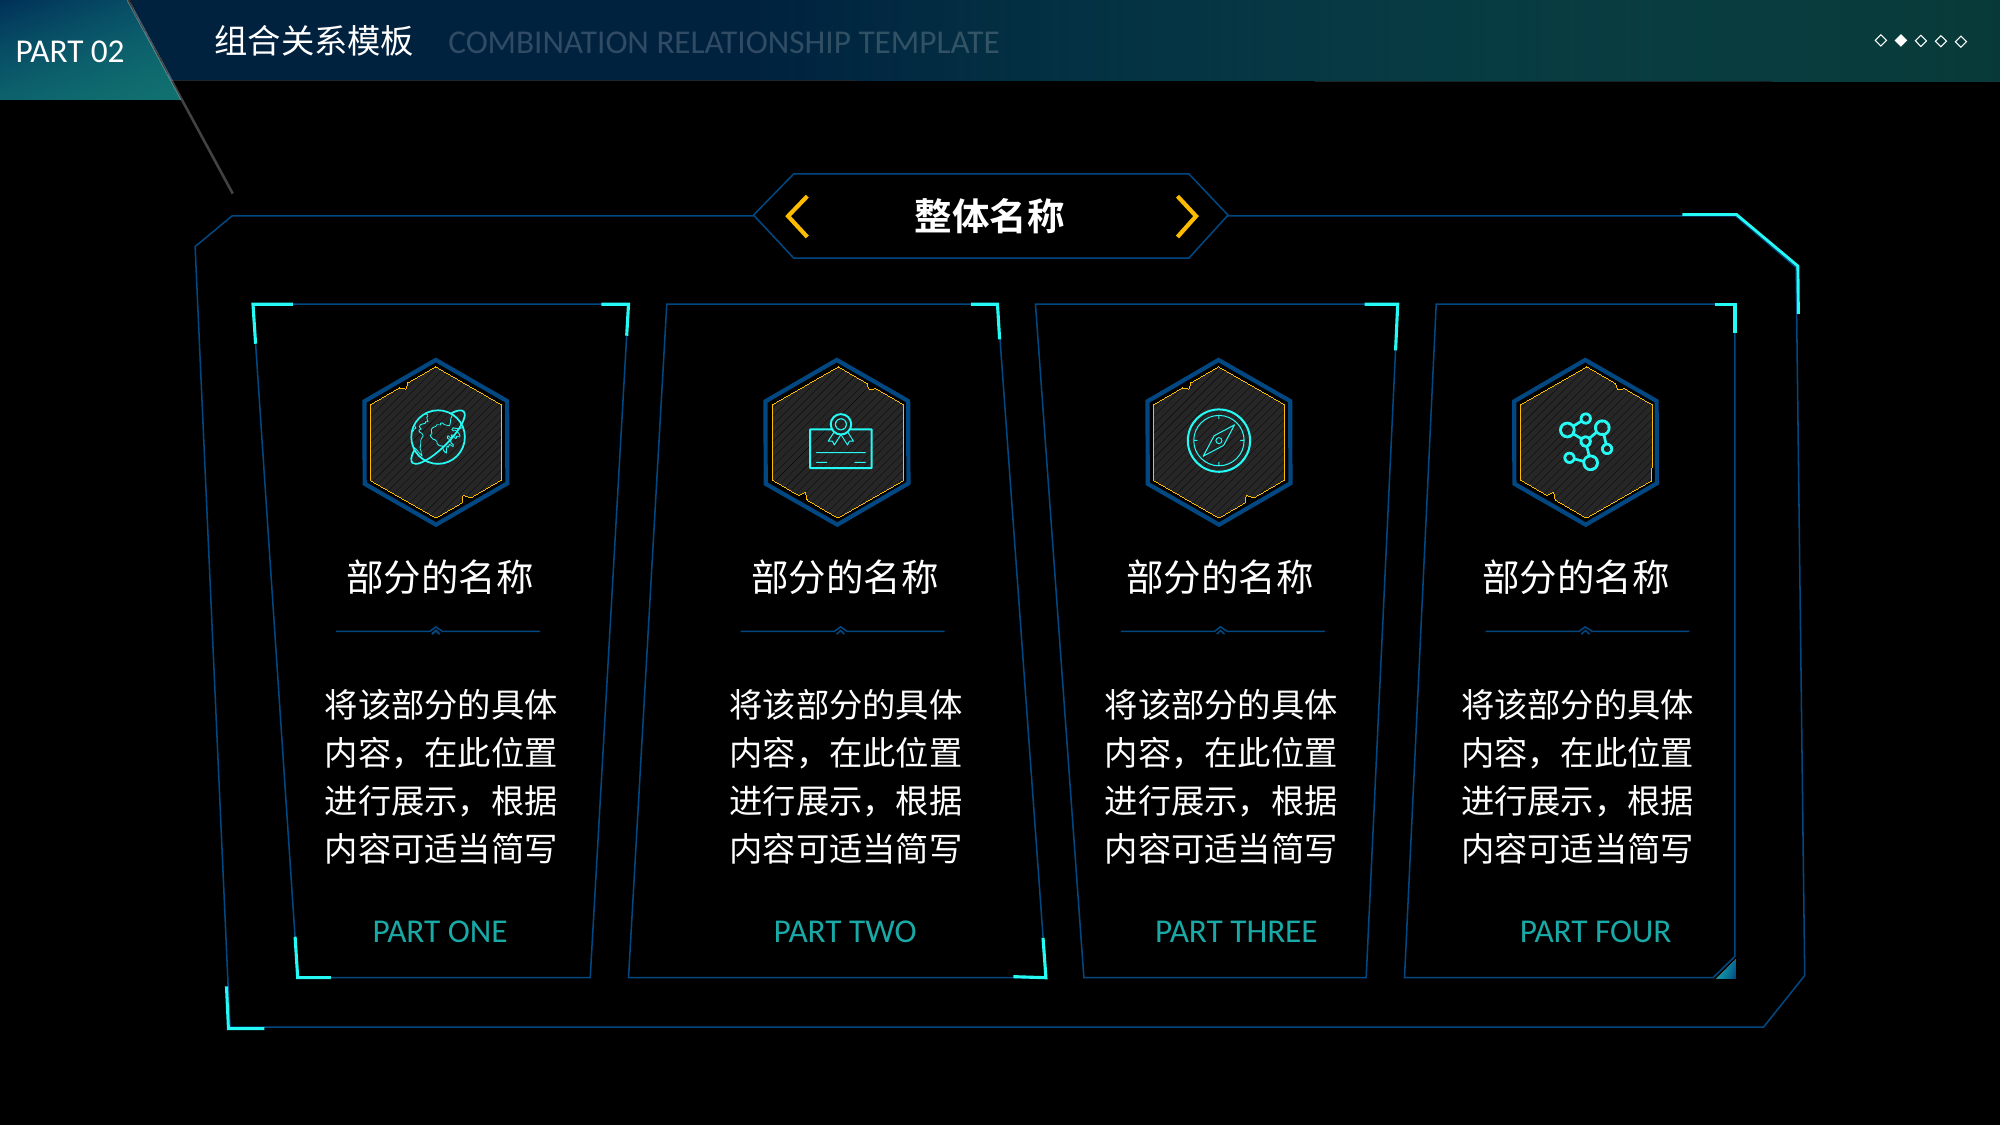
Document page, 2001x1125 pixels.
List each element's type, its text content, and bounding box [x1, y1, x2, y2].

text_box 组合关系模板 [199, 12, 429, 68]
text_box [1875, 34, 1967, 48]
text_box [195, 174, 1805, 1031]
text_box PART 02 [0, 22, 140, 77]
text_box COMBINATION RELATIONSHIP TEMPLATE [433, 12, 1016, 68]
